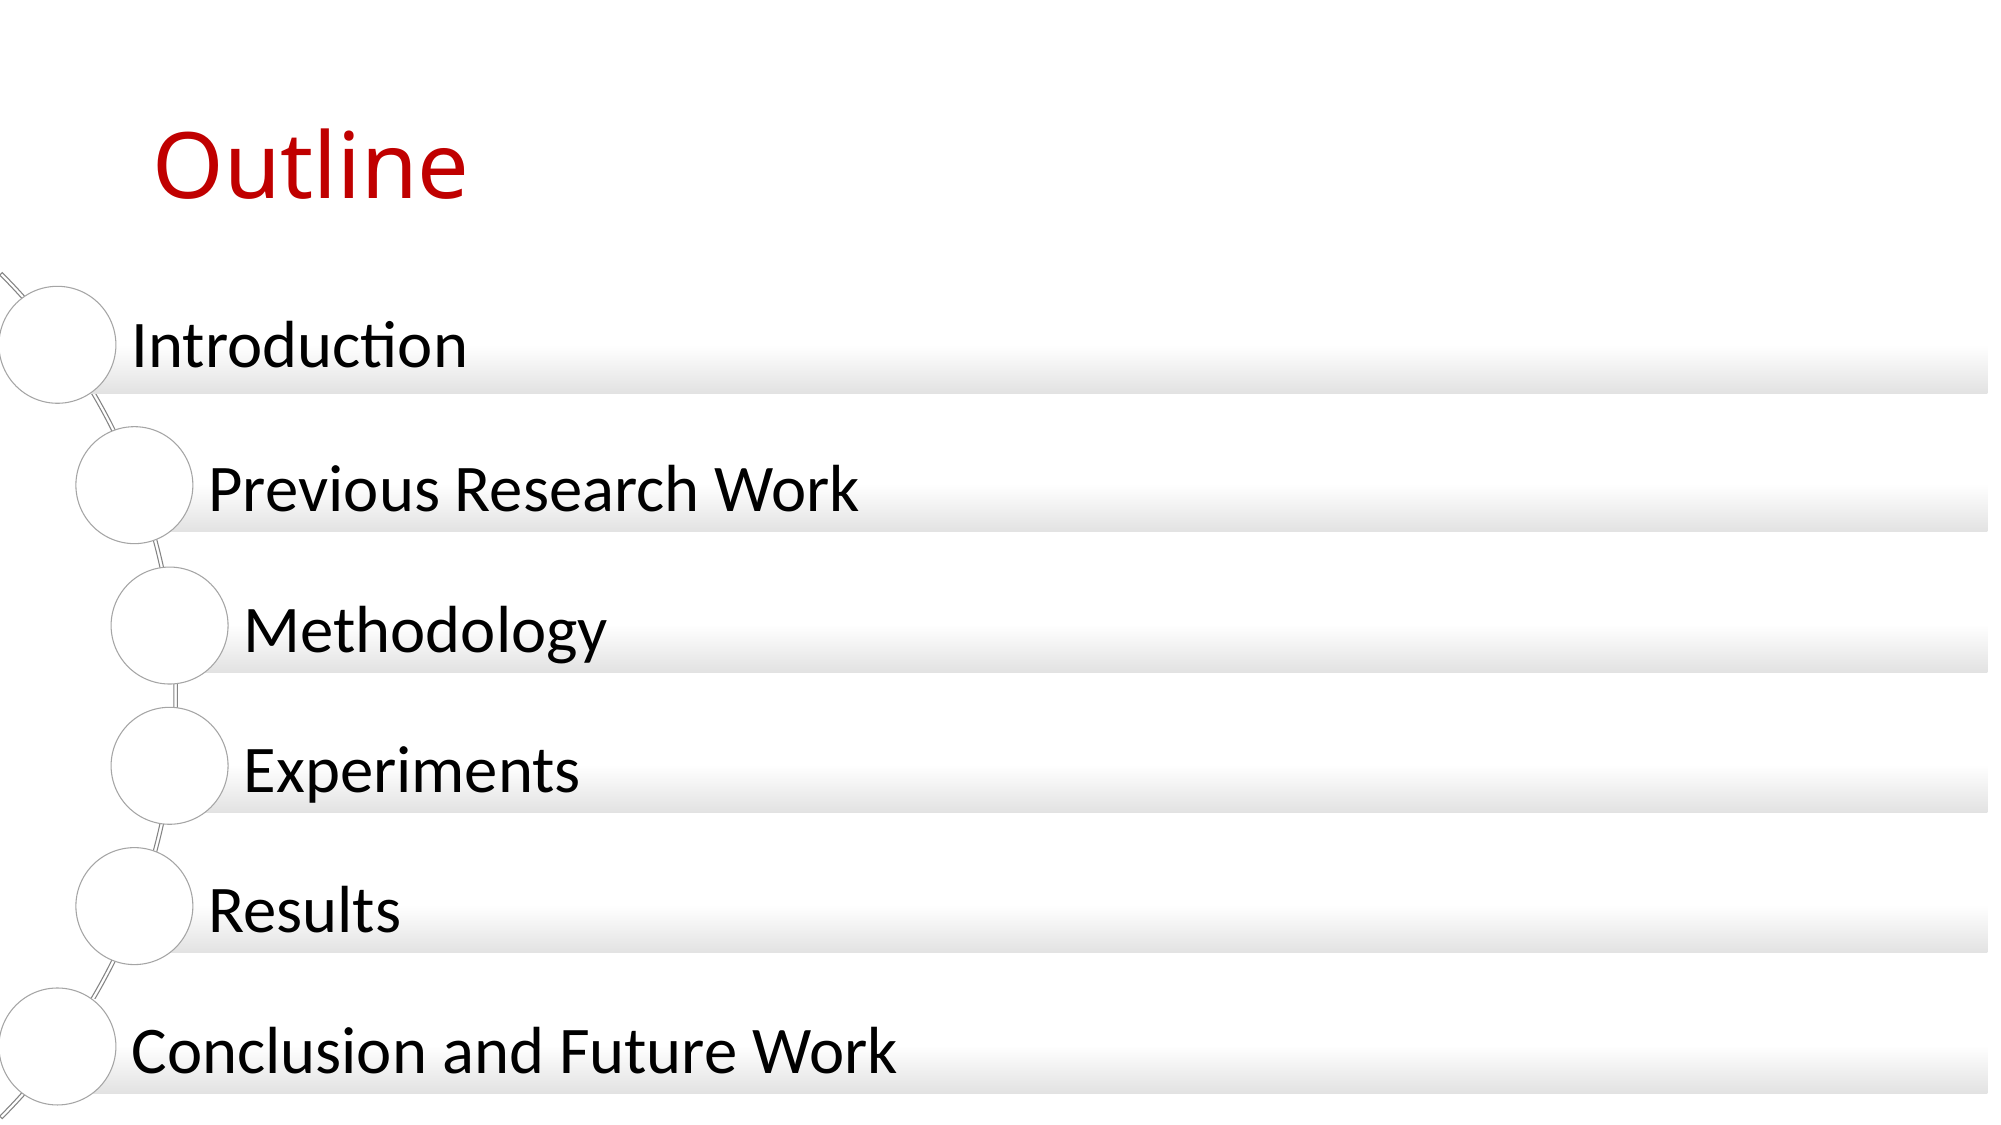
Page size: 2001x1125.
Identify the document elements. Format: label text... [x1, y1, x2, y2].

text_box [0, 251, 2000, 1125]
title Outline [137, 59, 1863, 251]
